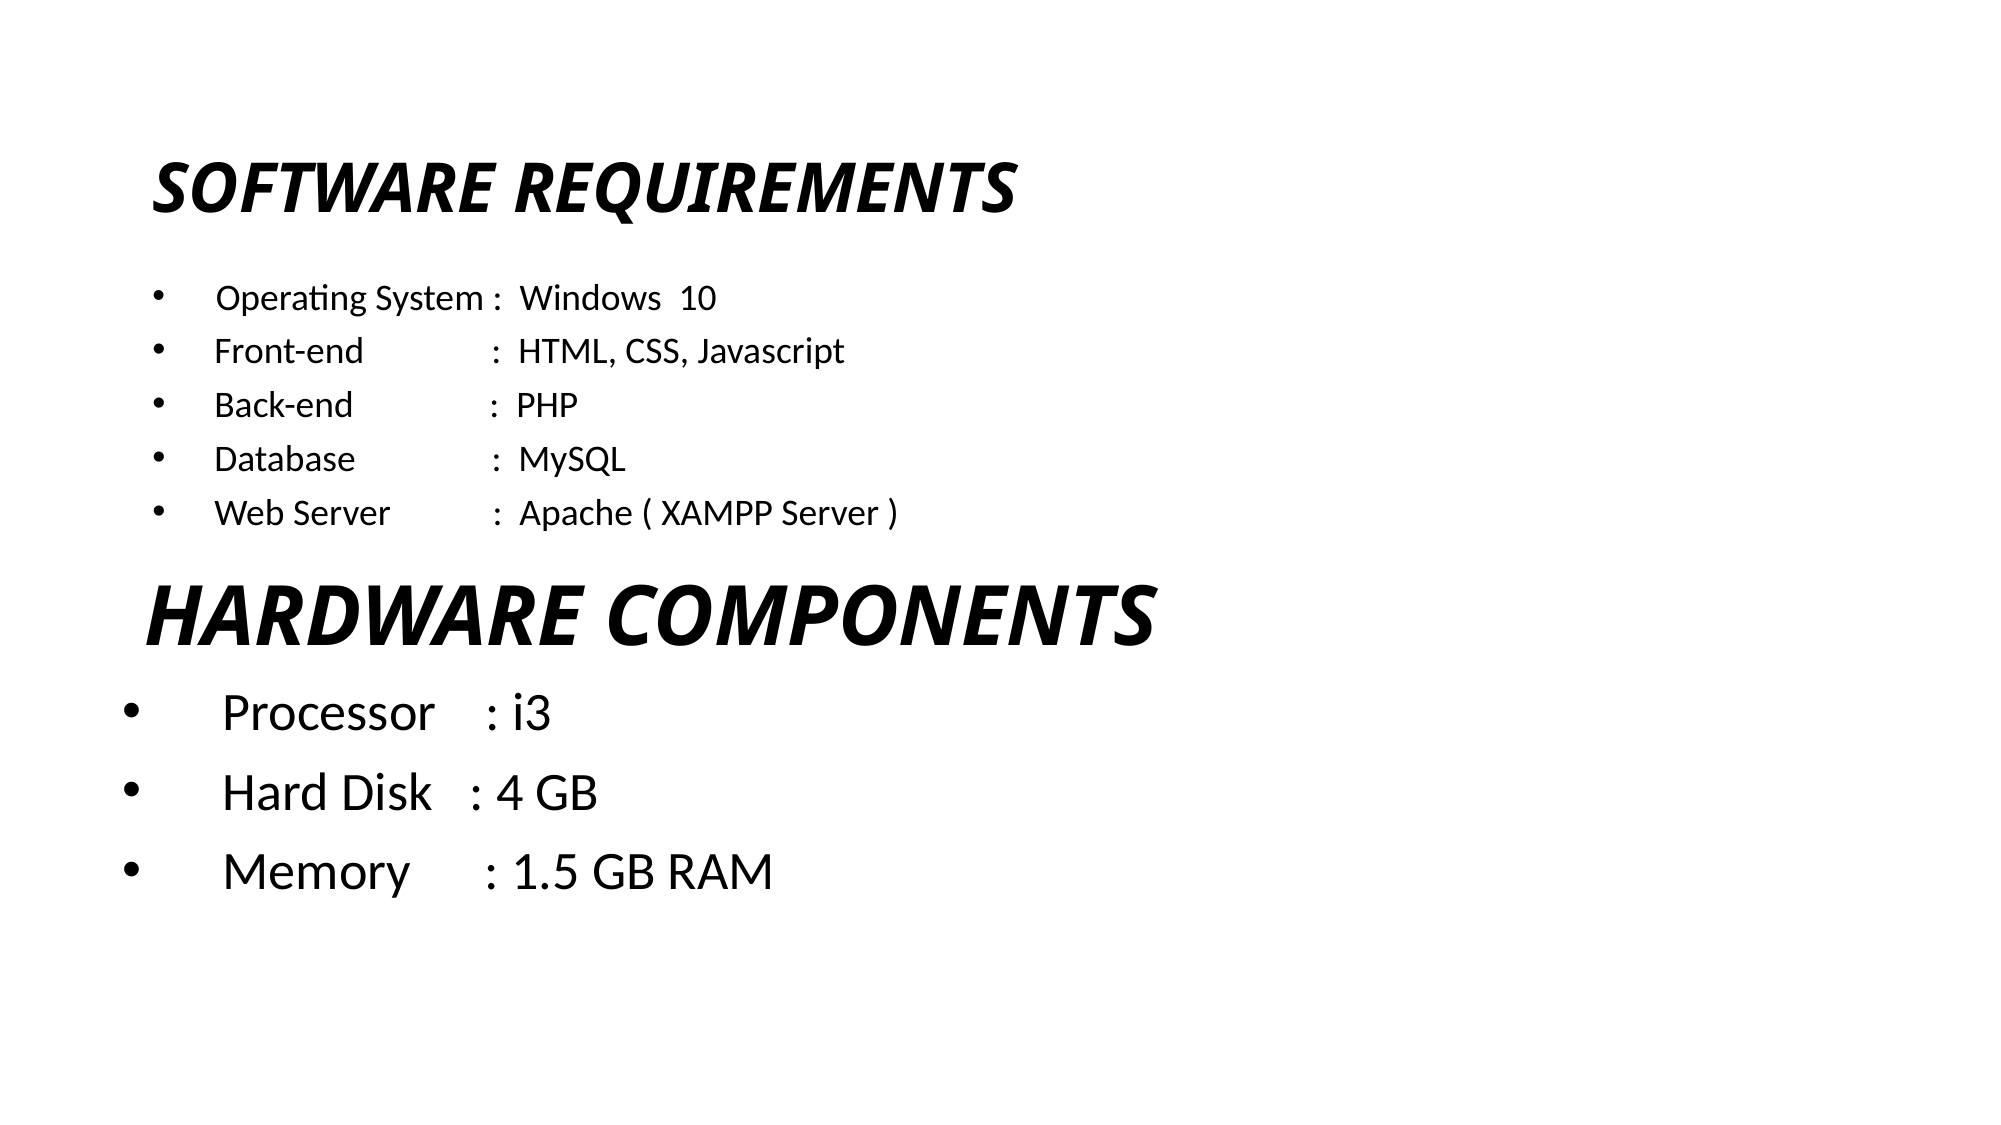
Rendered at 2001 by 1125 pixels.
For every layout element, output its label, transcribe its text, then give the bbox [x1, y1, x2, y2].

text_box SOFTWARE REQUIREMENTS Operating System : Windows 10 Front-end : HTML, CSS, Javascript Back-end : PHP Database : MySQL Web Server : Apache ( XAMPP Server ) [137, 63, 1863, 548]
text_box HARDWARE COMPONENTS Processor : i3 Hard Disk : 4 GB Memory : 1.5 GB RAM [108, 565, 1833, 1125]
